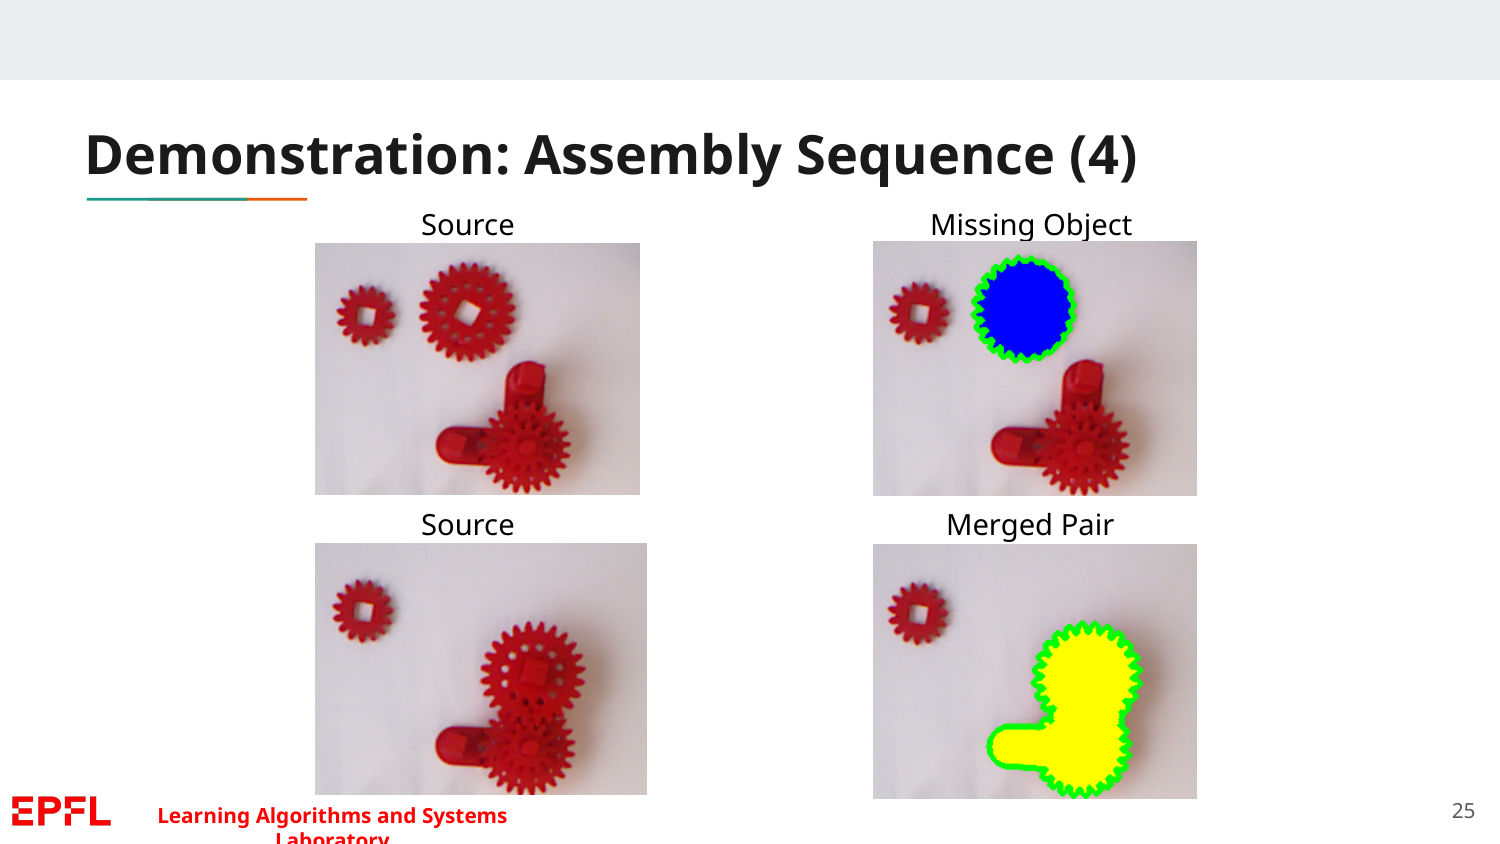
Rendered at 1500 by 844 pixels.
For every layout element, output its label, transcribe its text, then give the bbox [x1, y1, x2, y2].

picture [315, 543, 648, 795]
text_box Missing Object [915, 191, 1148, 239]
picture [0, 784, 123, 838]
slide_number ‹#› [1400, 779, 1491, 844]
picture [873, 241, 1198, 497]
picture [315, 243, 640, 495]
text_box Source 2 [406, 504, 549, 542]
picture [873, 543, 1198, 799]
text_box Merged Pair [931, 504, 1132, 542]
text_box Source 1 [406, 191, 549, 242]
title Demonstration: Assembly Sequence (4) [69, 105, 1331, 194]
